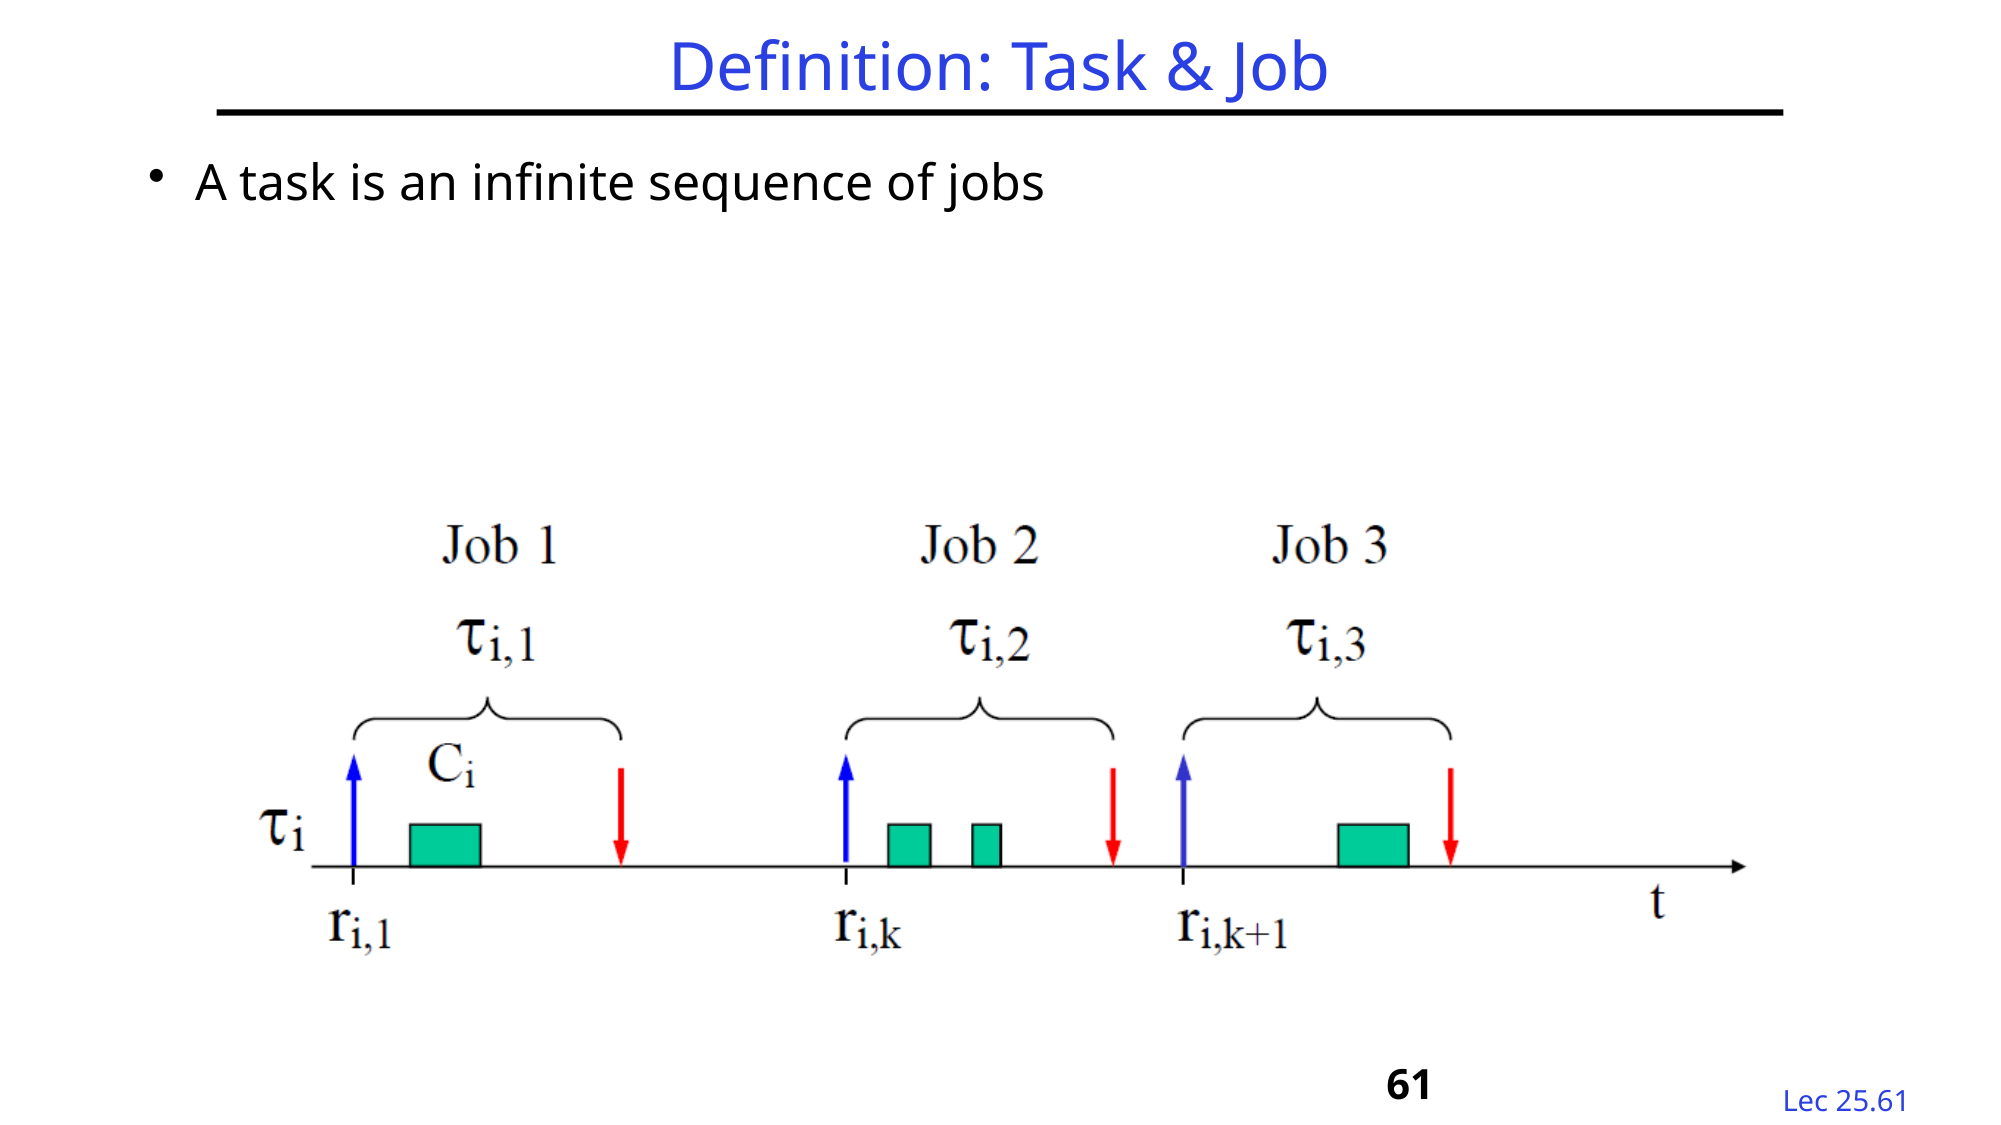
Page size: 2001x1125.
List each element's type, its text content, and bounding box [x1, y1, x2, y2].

title Definition: Task & Job [216, 24, 1784, 113]
slide_number 61 [1136, 1050, 1450, 1125]
picture [249, 518, 1748, 969]
list A task is an infinite sequence of jobs [133, 149, 1867, 988]
